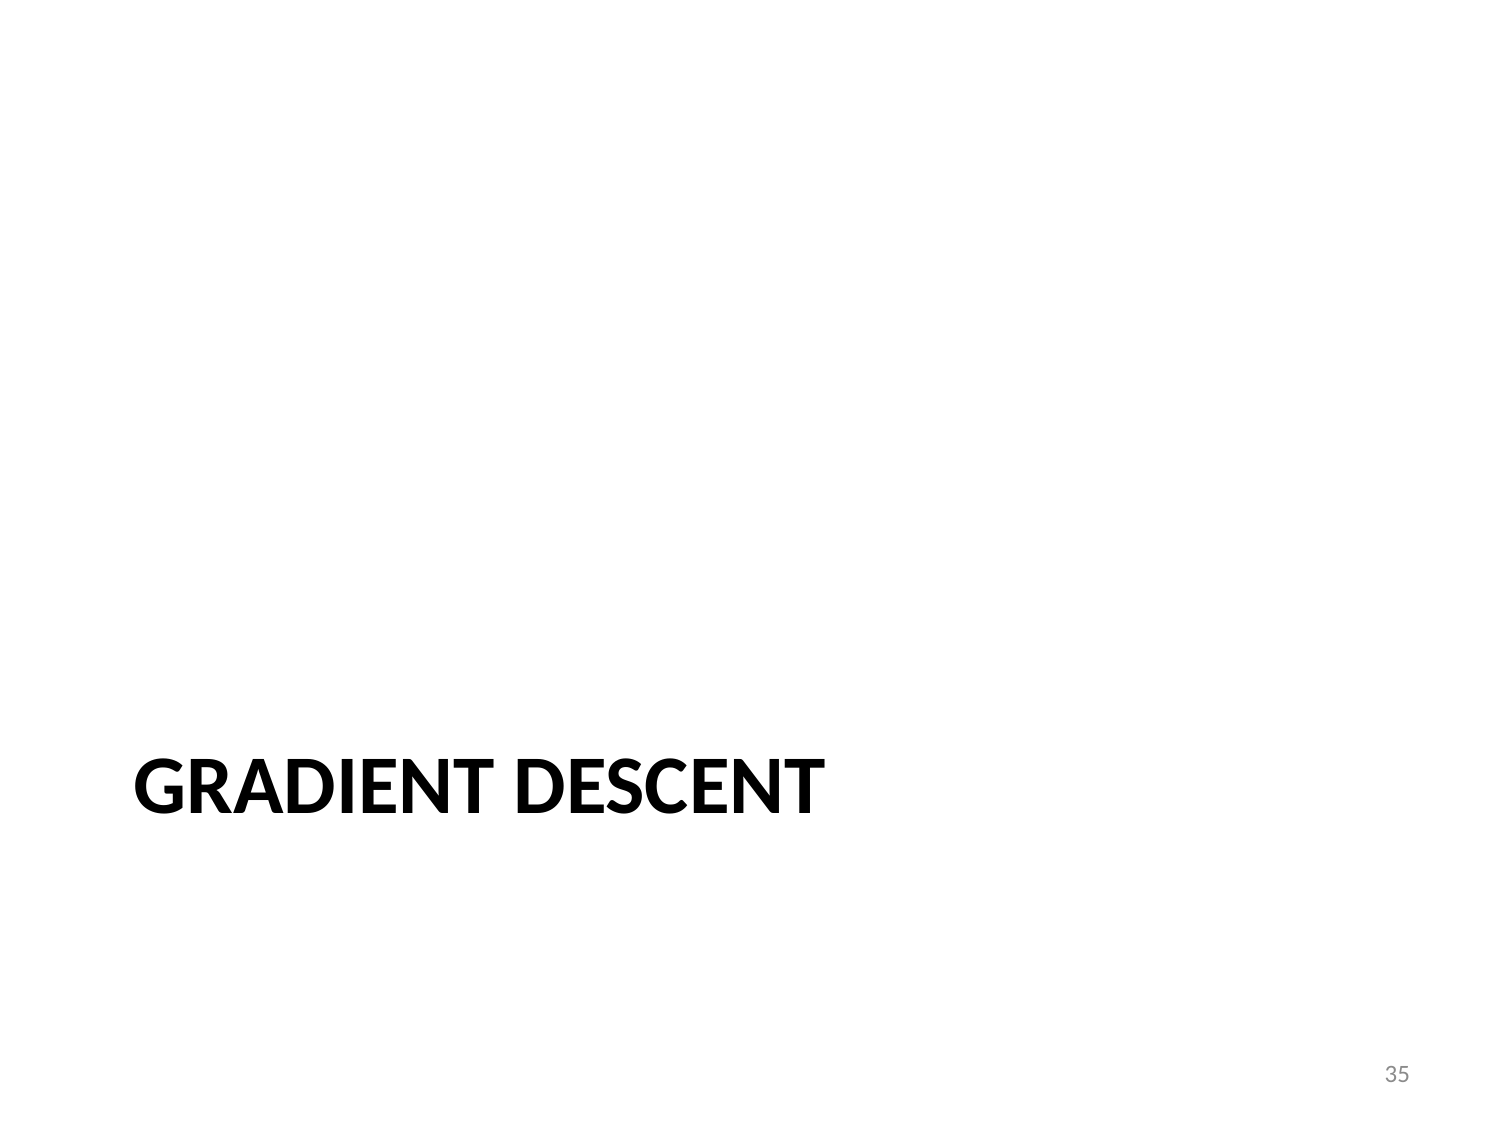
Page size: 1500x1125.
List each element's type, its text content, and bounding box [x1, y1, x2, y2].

slide_number 35 [1074, 1042, 1425, 1103]
title Gradient descent [118, 722, 1394, 947]
